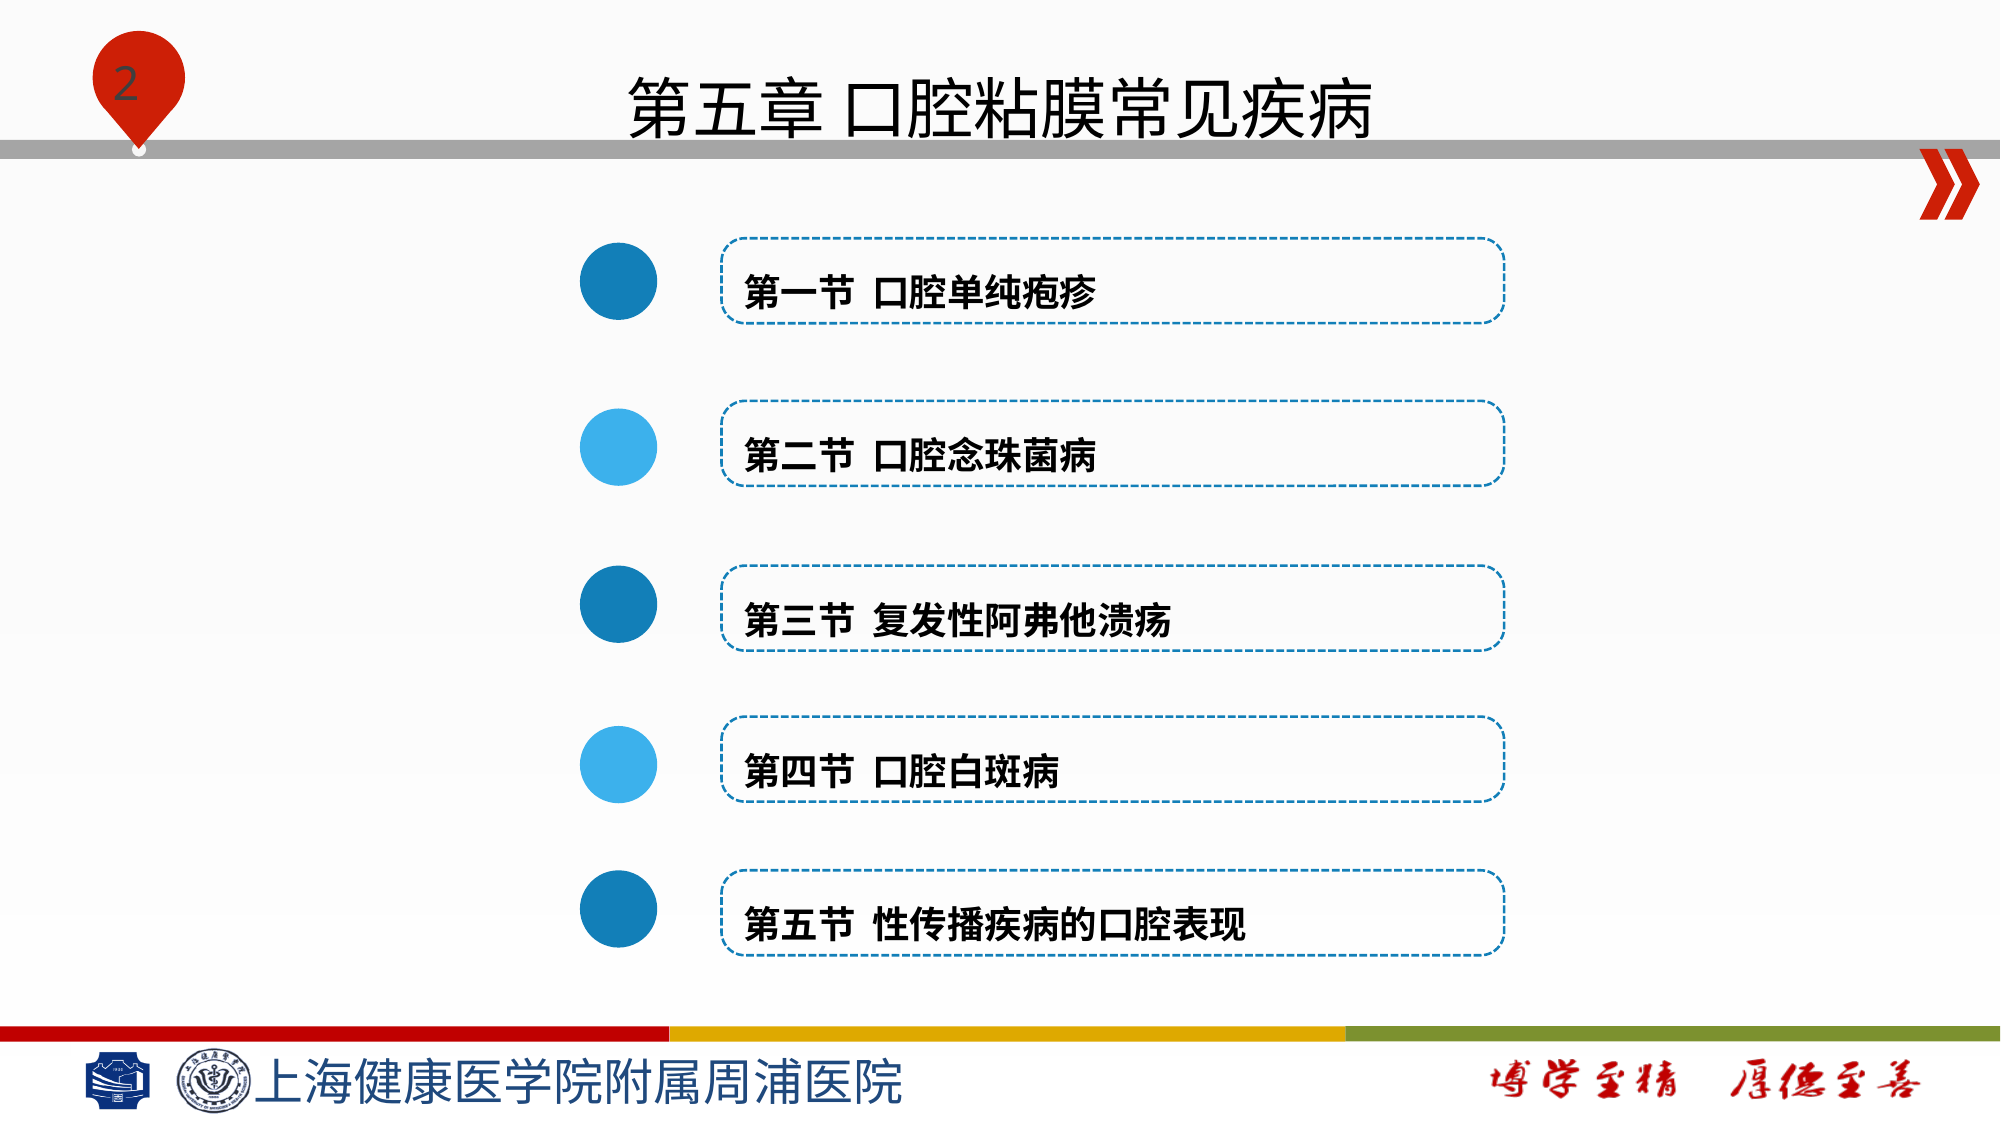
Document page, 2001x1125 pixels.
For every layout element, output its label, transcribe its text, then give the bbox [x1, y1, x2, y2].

text_box [577, 563, 660, 645]
text_box [577, 723, 660, 806]
text_box 第三节 复发性阿弗他溃疡 [719, 563, 1507, 653]
picture [1458, 1043, 1955, 1124]
text_box [577, 406, 660, 488]
text_box [577, 868, 660, 950]
picture [70, 1042, 260, 1121]
text_box 第一节 口腔单纯疱疹 [719, 236, 1507, 326]
text_box 第四节 口腔白斑病 [719, 714, 1507, 804]
text_box 第五节 性传播疾病的口腔表现 [719, 868, 1507, 958]
text_box 第二节 口腔念珠菌病 [719, 398, 1507, 488]
title 第五章 口腔粘膜常见疾病 [137, 59, 1863, 278]
text_box [577, 240, 660, 322]
